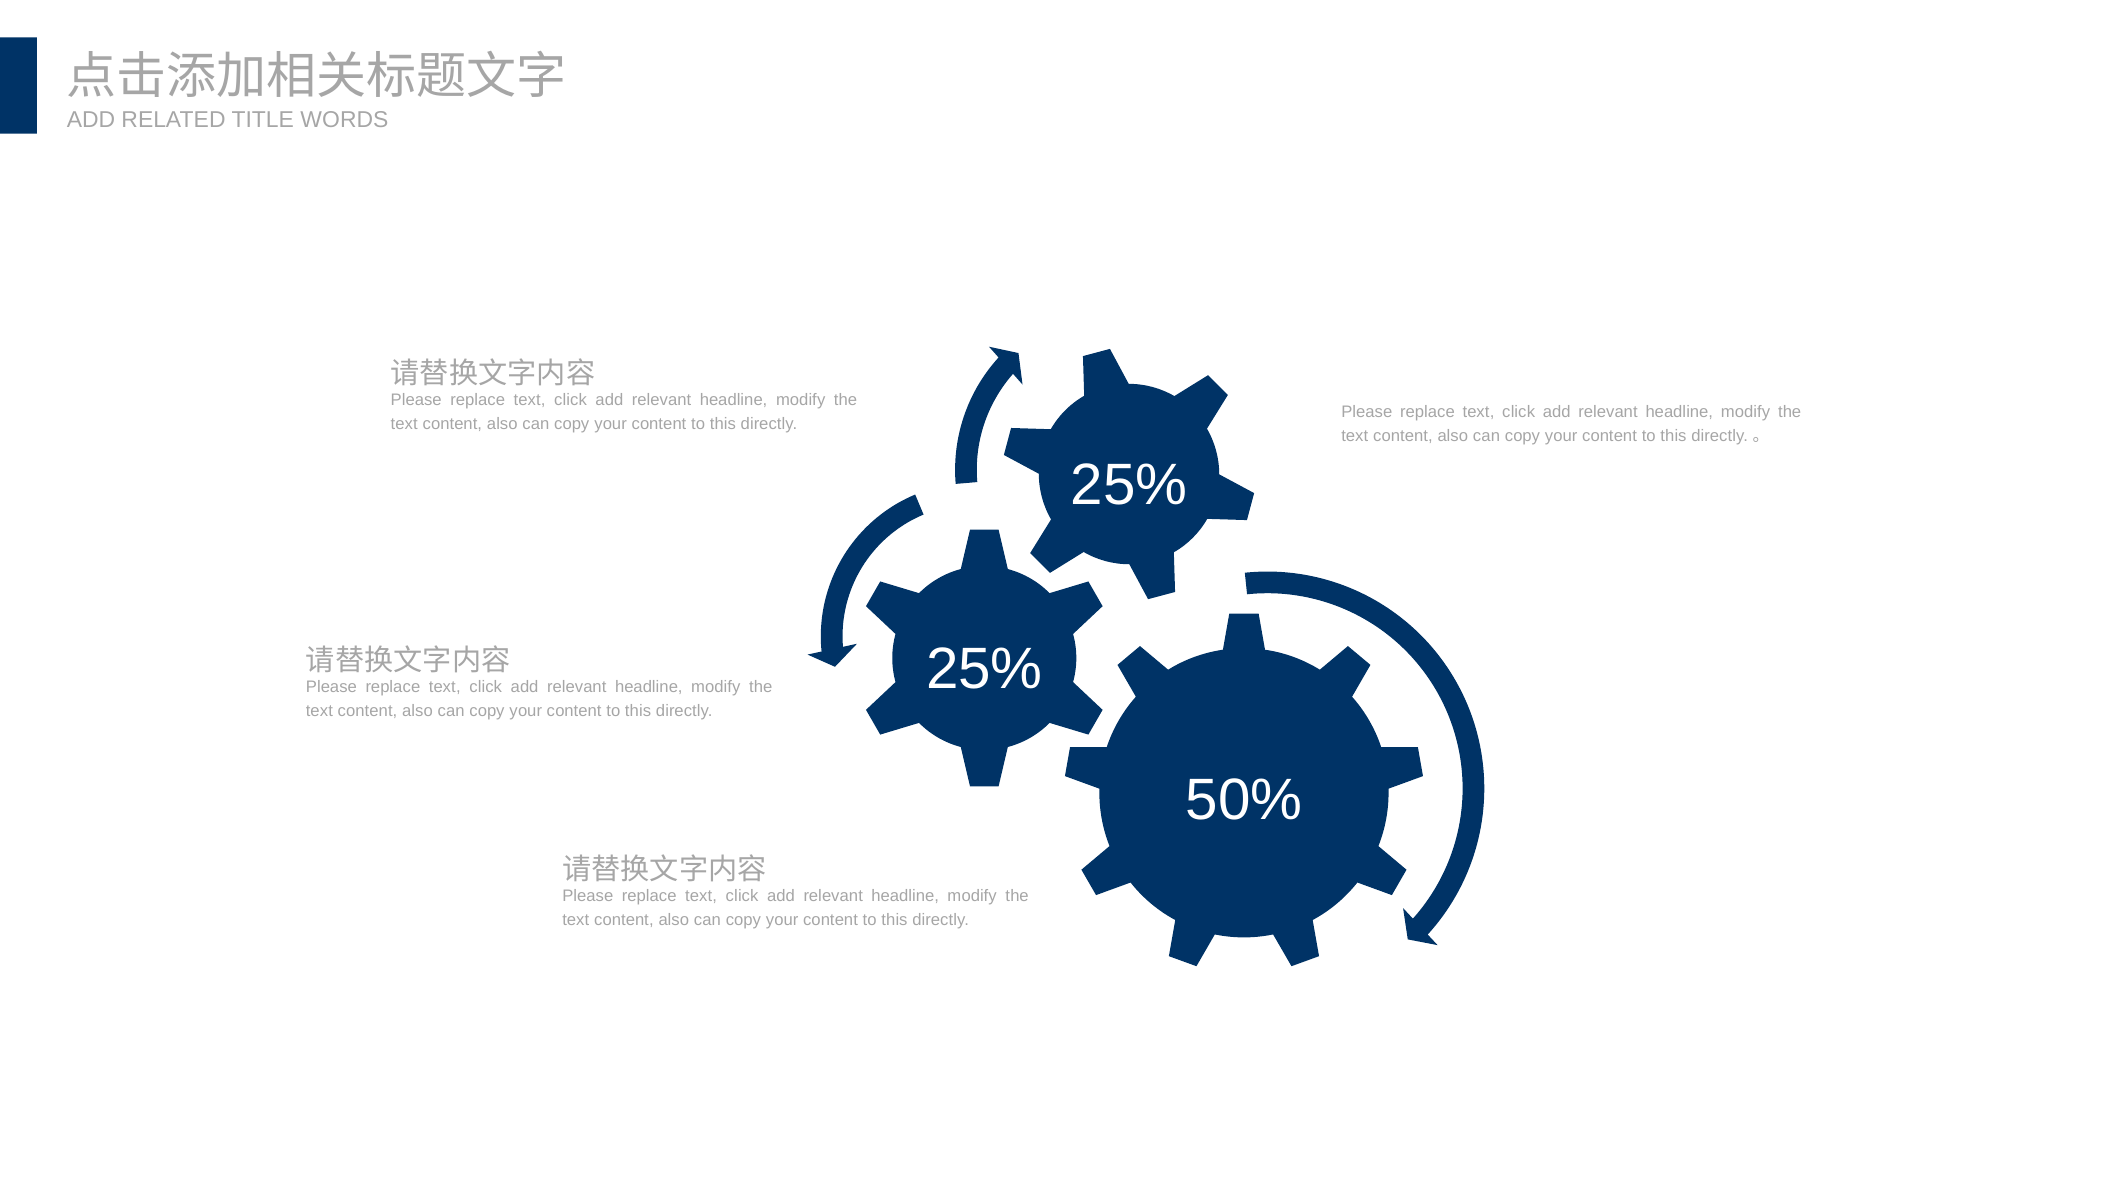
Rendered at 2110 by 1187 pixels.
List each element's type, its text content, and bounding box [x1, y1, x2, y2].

text_box [807, 494, 924, 667]
text_box 请替换文字内容 [390, 347, 702, 384]
text_box 50% [1063, 612, 1425, 968]
text_box 25% [864, 528, 1104, 788]
text_box [955, 346, 1023, 484]
text_box [1244, 571, 1485, 946]
text_box ADD RELATED TITLE WORDS [66, 104, 389, 132]
text_box Please replace text, click add relevant headline, modify the text content, also can copy your content to this directly. [305, 672, 774, 720]
text_box Please replace text, click add relevant headline, modify the text content, also can copy your content to this directly. [562, 880, 1030, 929]
text_box Please replace text, click add relevant headline, modify the text content, also can copy your content to this directly. [390, 384, 858, 433]
text_box Please replace text, click add relevant headline, modify the text content, also can copy your content to this directly.。 [1341, 396, 1803, 445]
text_box [0, 36, 38, 135]
text_box 25% [1002, 347, 1256, 601]
text_box 请替换文字内容 [562, 843, 873, 880]
text_box 请替换文字内容 [305, 634, 617, 672]
text_box 点击添加相关标题文字 [66, 43, 567, 104]
